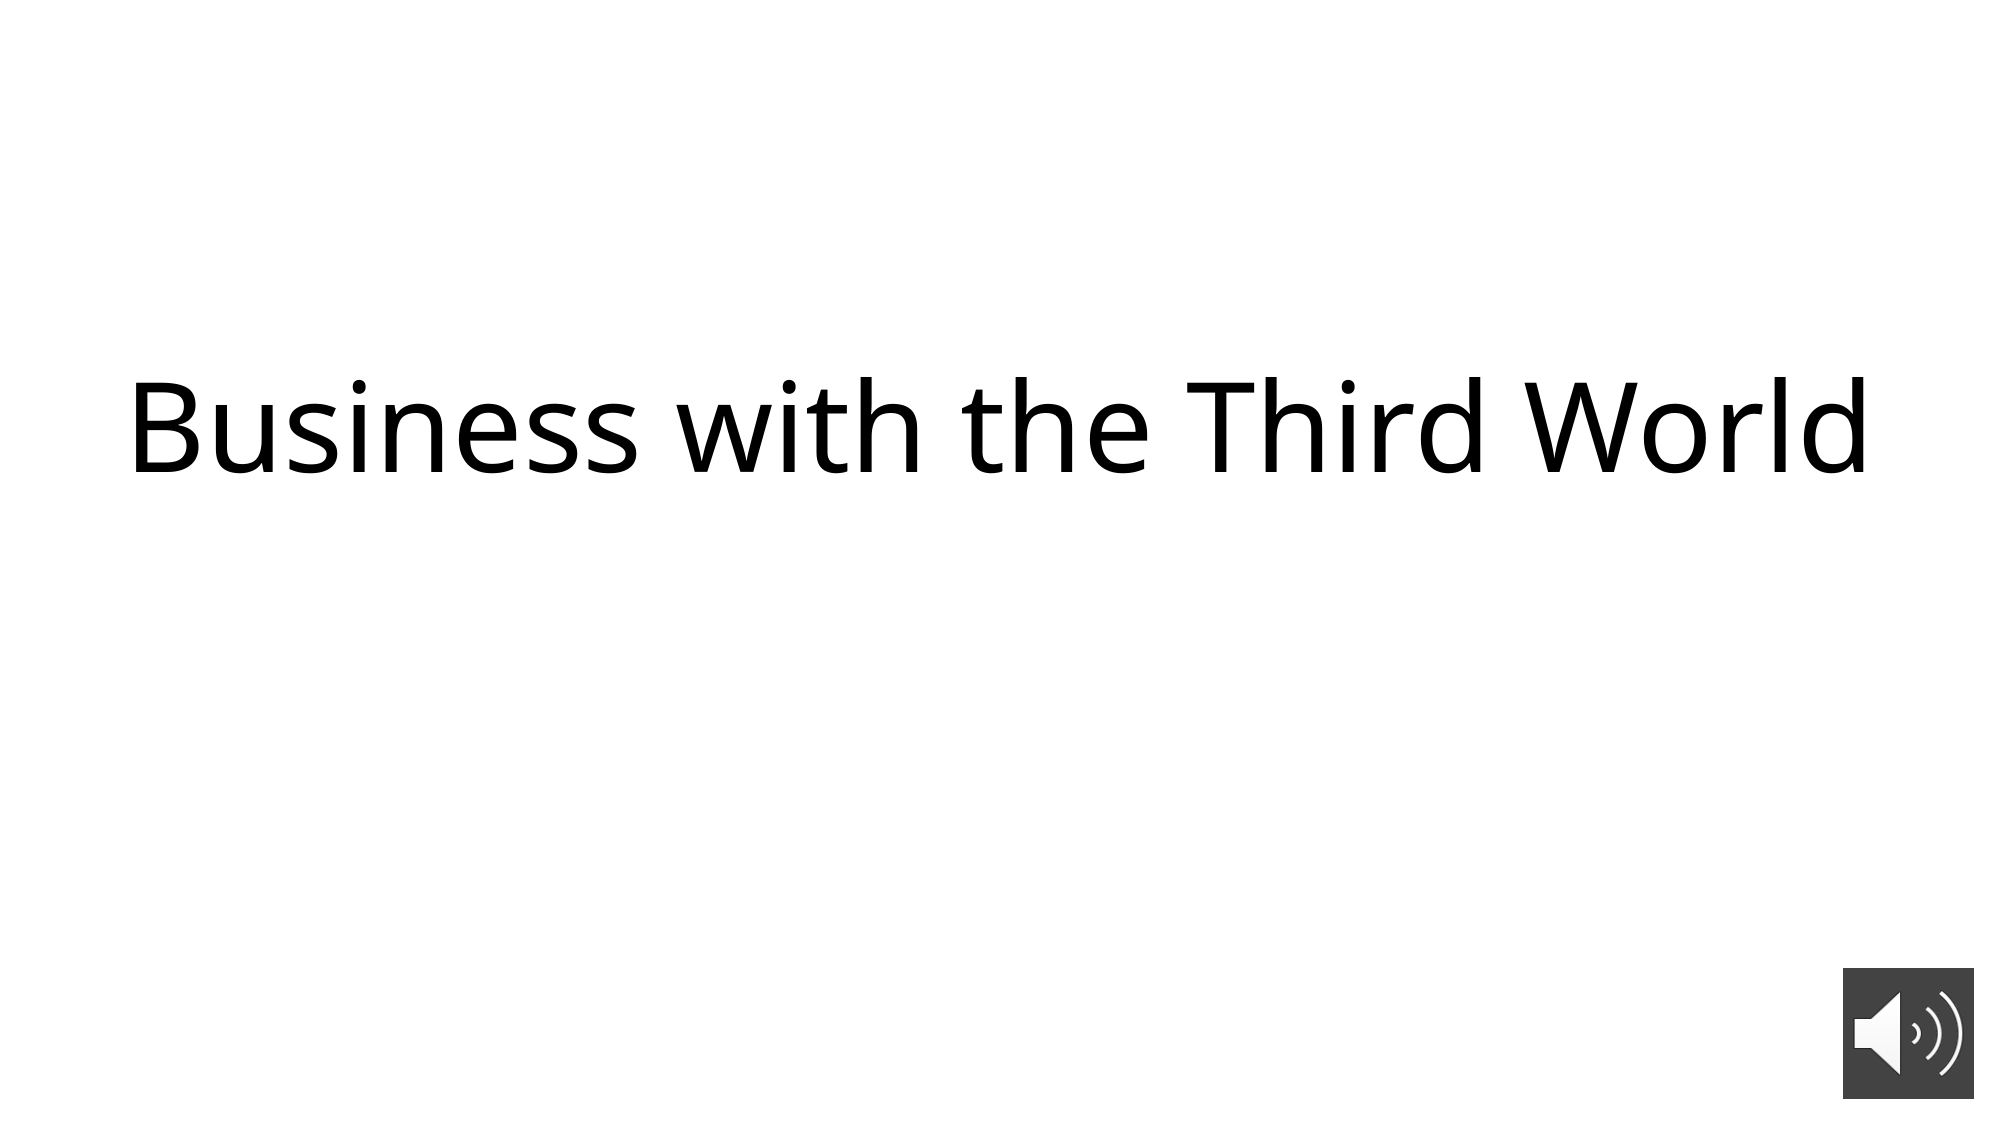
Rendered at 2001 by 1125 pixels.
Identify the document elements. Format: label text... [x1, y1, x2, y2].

picture [1841, 966, 1975, 1100]
title Business with the Third World [0, 323, 2000, 542]
